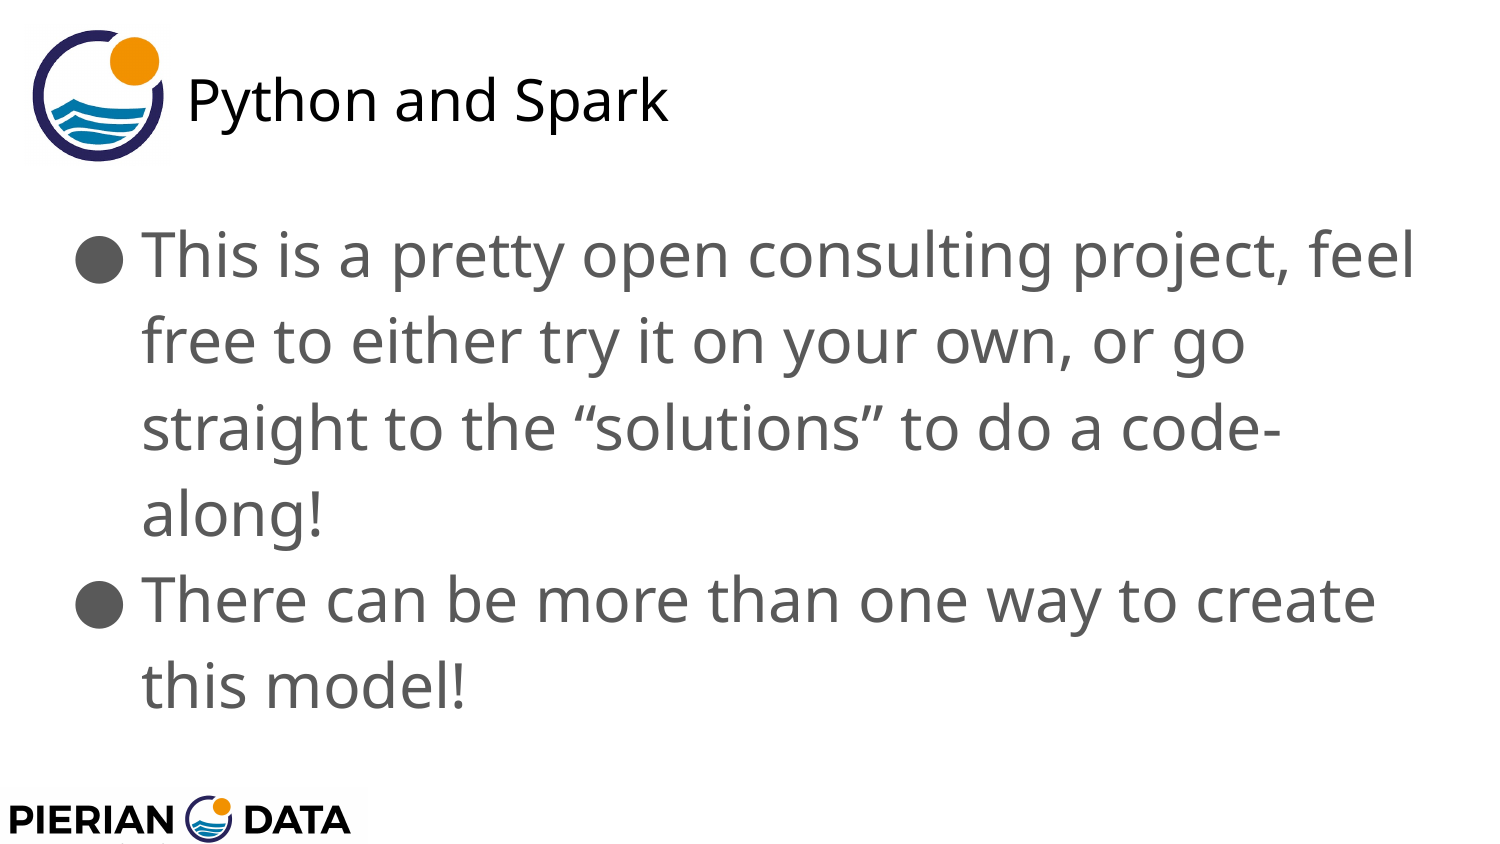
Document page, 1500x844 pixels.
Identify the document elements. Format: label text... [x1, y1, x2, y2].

picture [0, 787, 368, 844]
list This is a pretty open consulting project, feel free to either try it on your own, or go straight to the “solutions” to do a code-along! There can be more than one way to create this model! [51, 189, 1449, 750]
picture [24, 24, 172, 167]
title Python and Spark [176, 48, 1449, 143]
